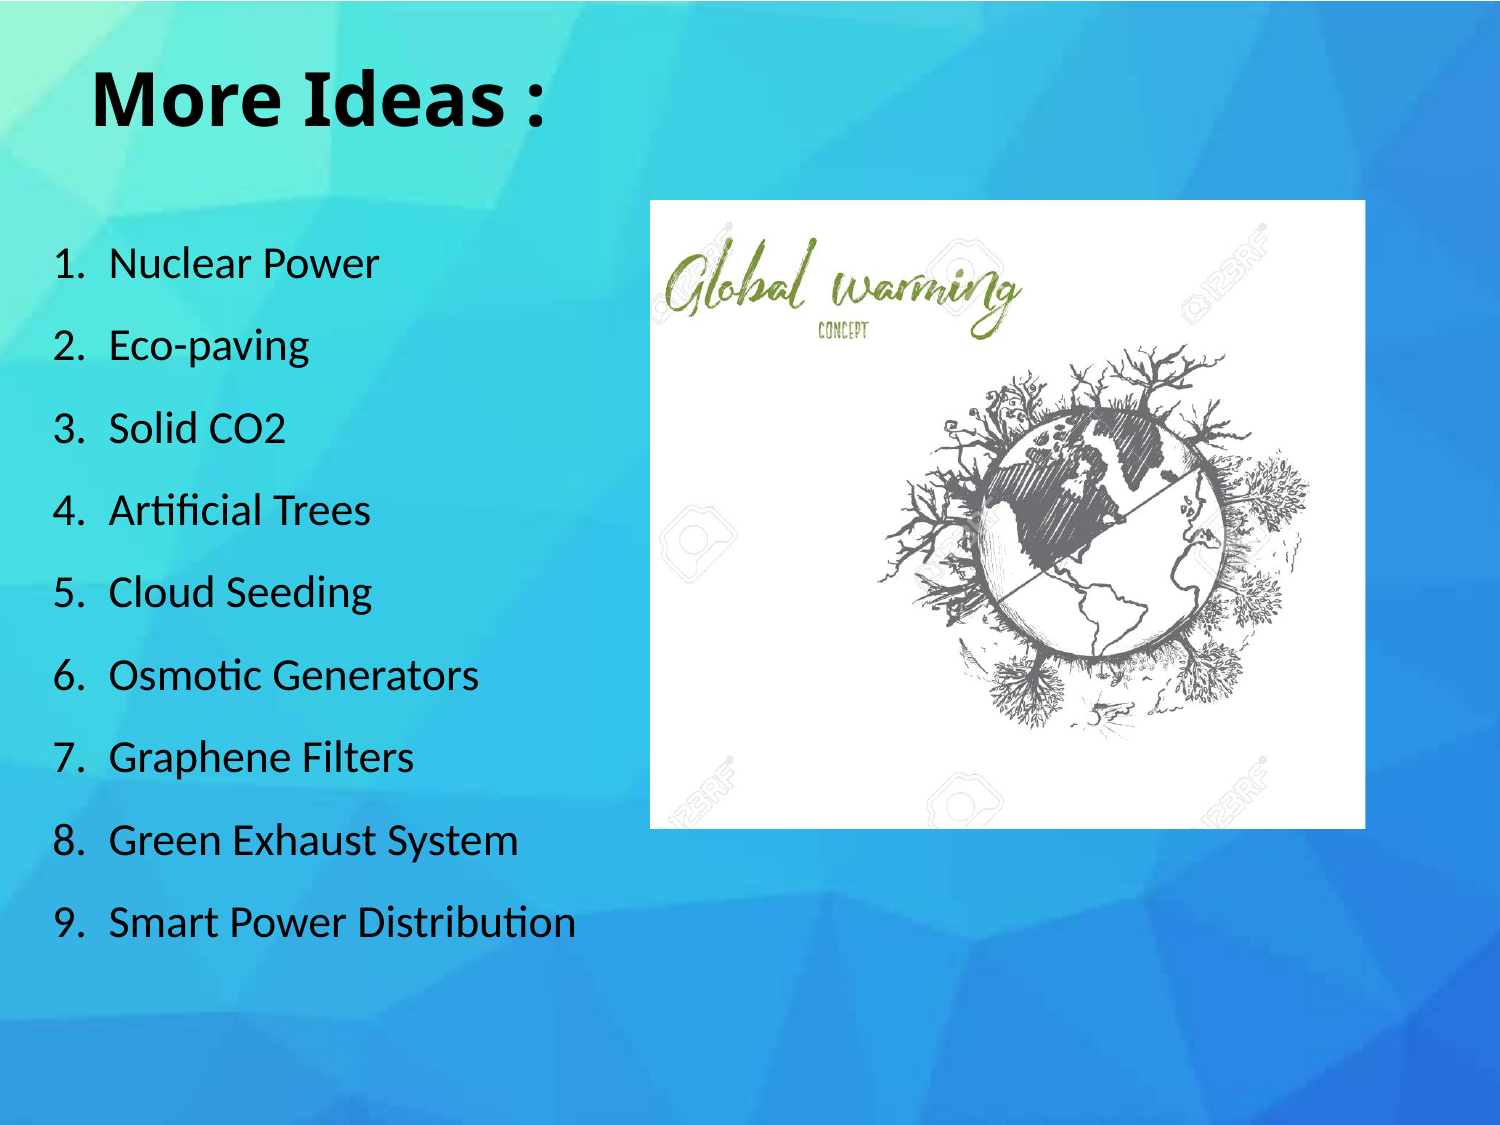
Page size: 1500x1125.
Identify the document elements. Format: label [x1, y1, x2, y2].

list [0, 0, 1500, 1125]
picture [649, 199, 1366, 829]
